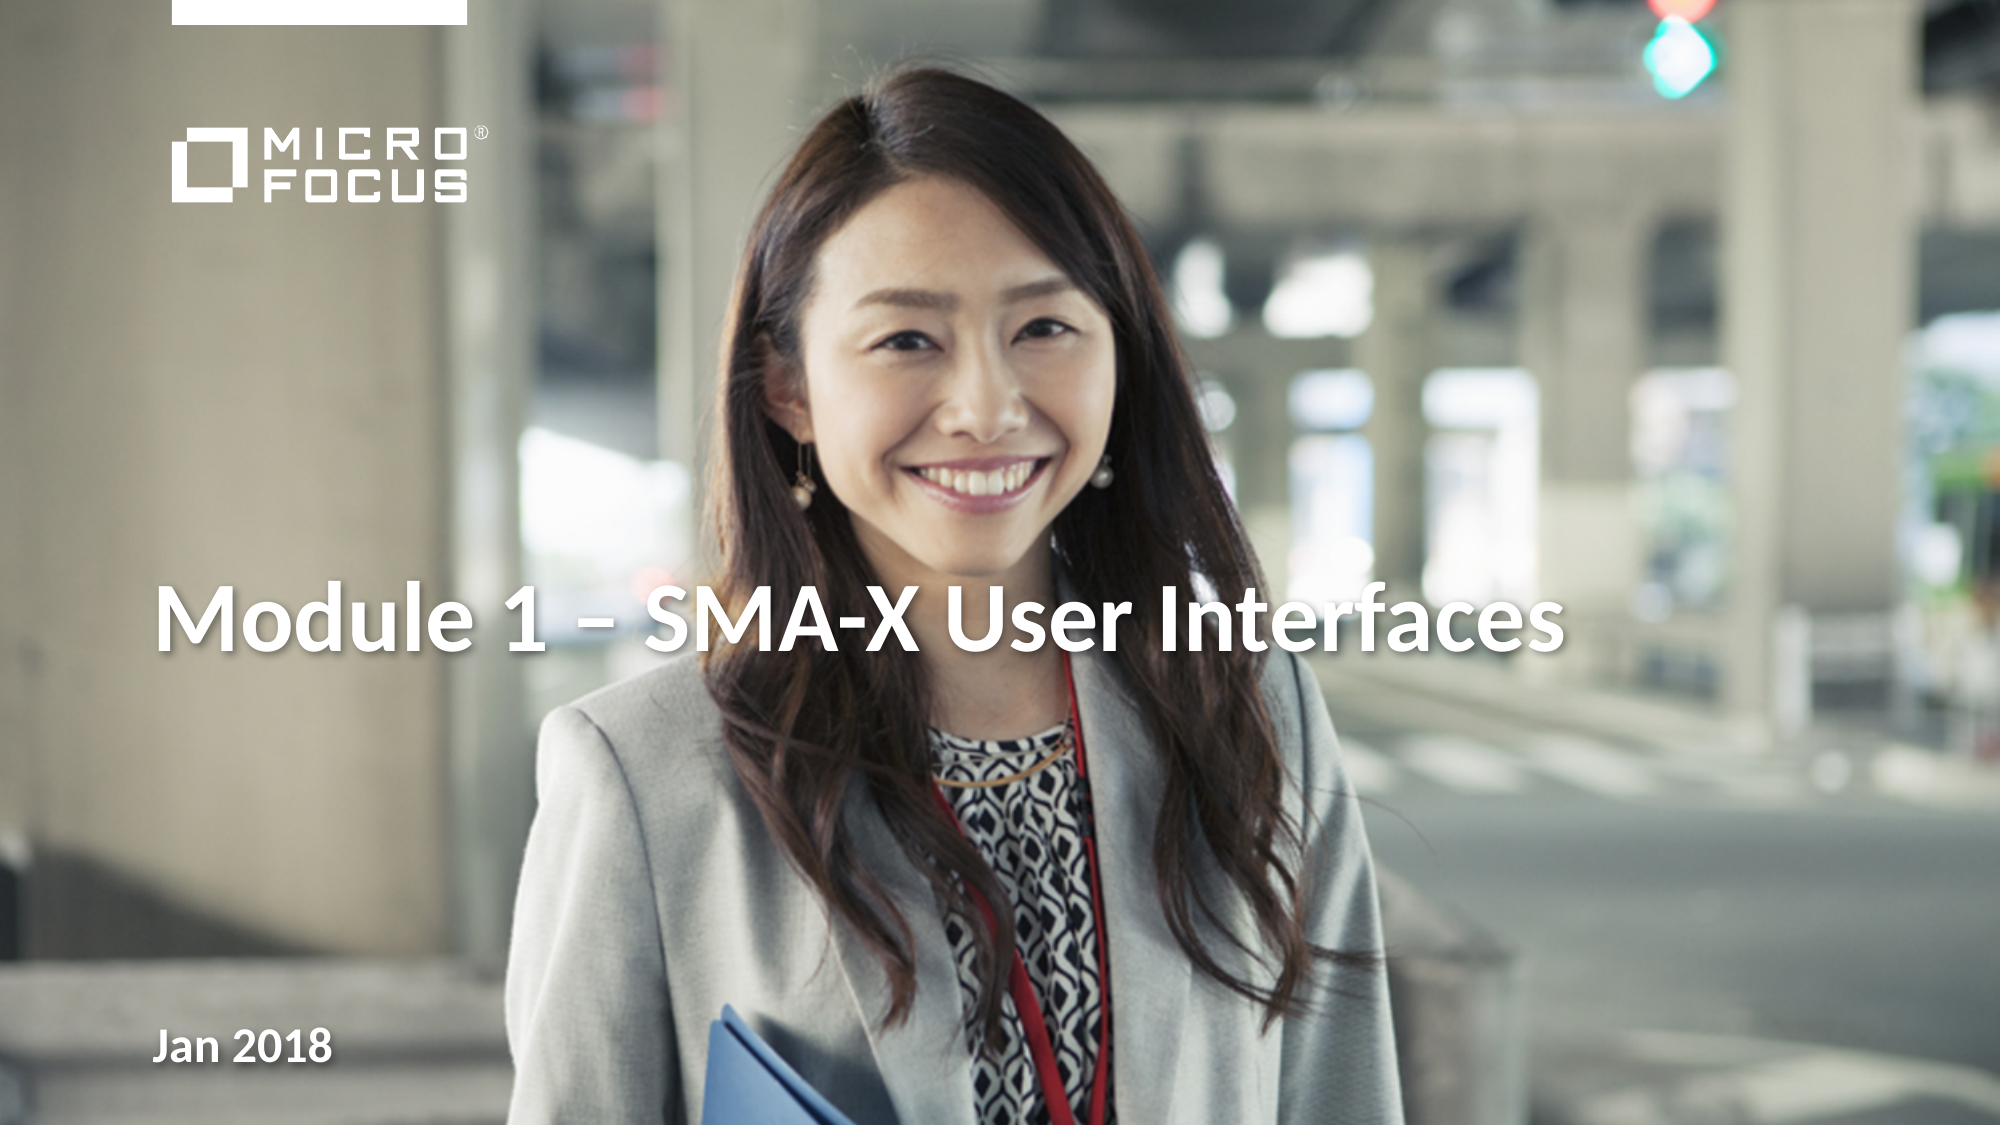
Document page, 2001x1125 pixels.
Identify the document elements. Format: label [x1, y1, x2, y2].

text_box [171, 125, 489, 203]
picture [0, 0, 2000, 1125]
